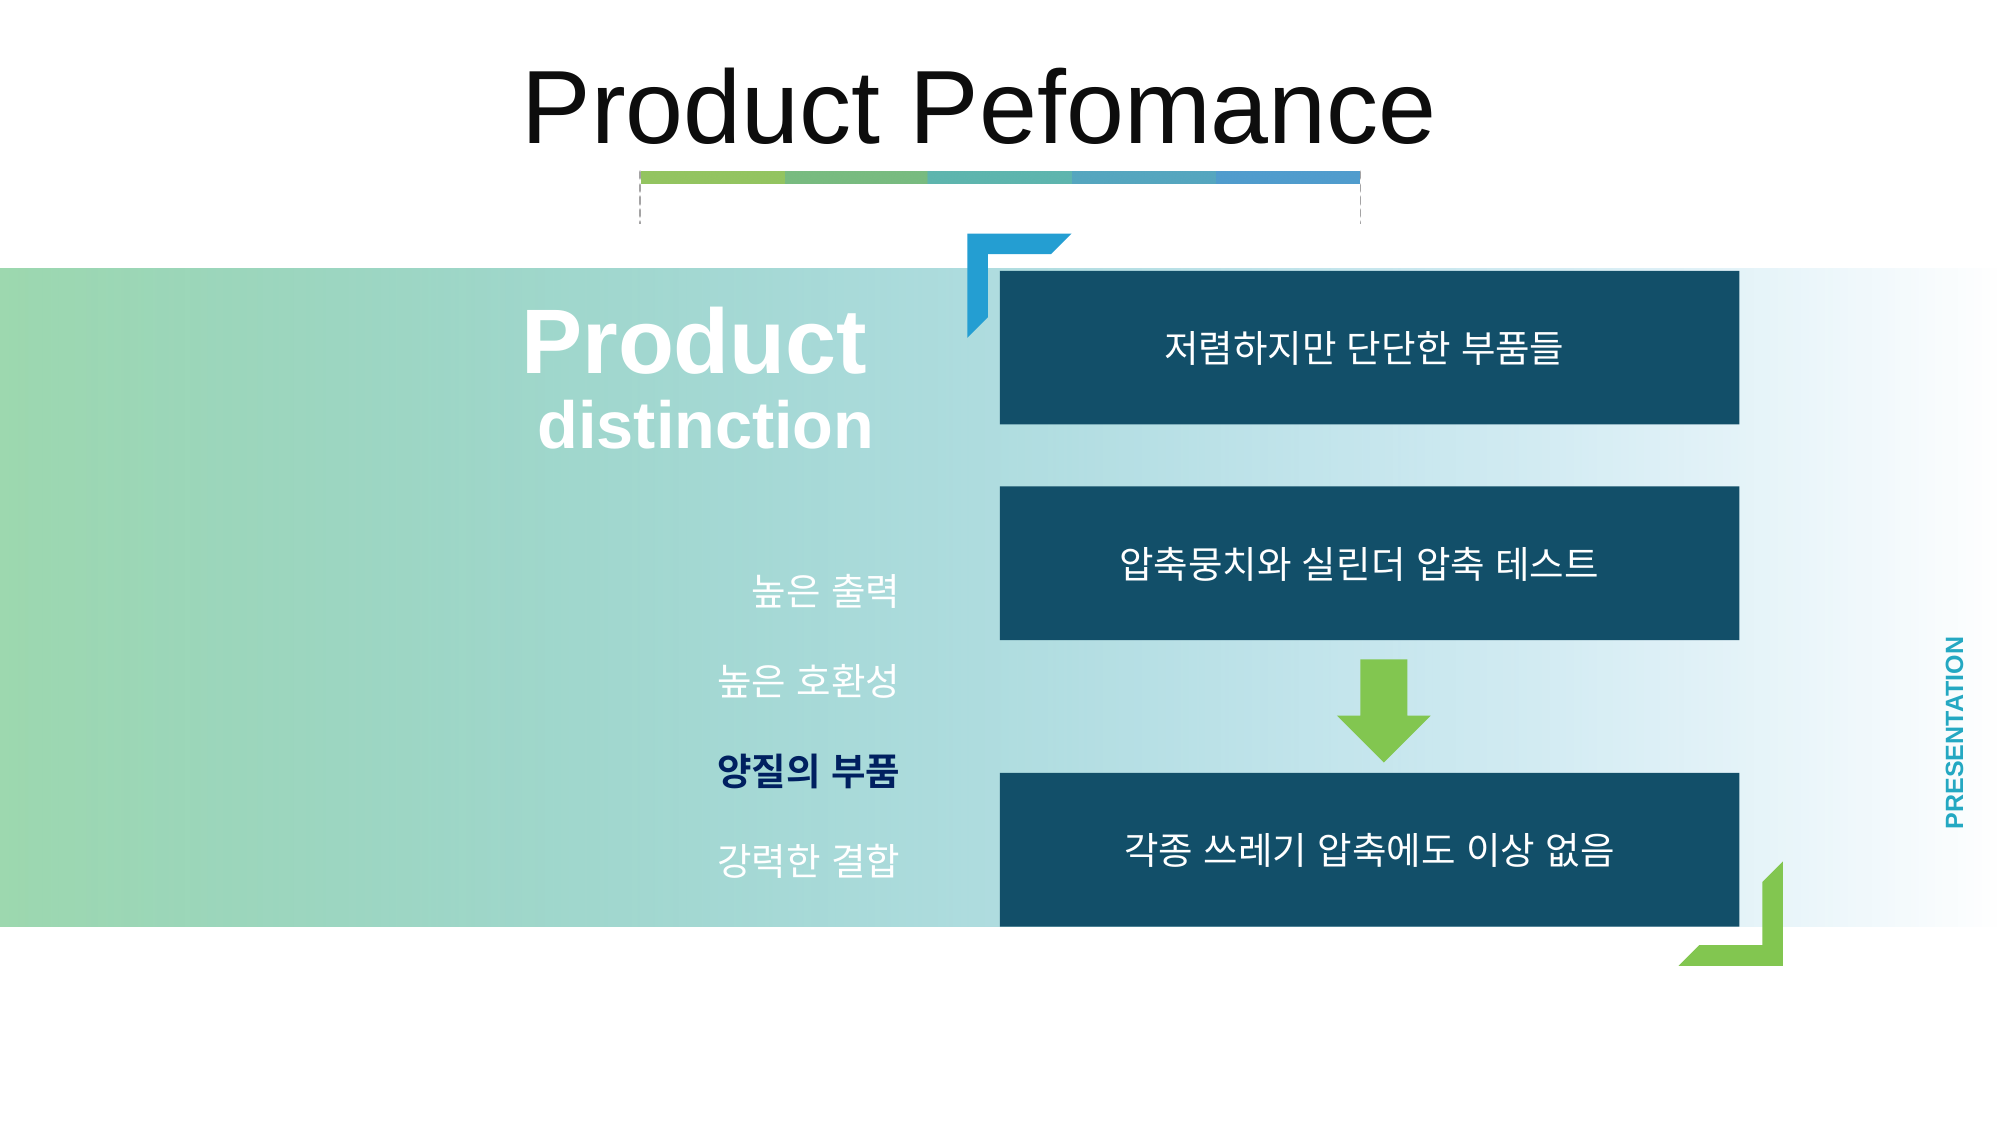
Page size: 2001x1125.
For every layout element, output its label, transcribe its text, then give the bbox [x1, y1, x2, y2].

text_box [1334, 658, 1434, 765]
text_box [1676, 858, 1785, 967]
picture [639, 161, 1361, 224]
text_box 저렴하지만 단단한 부품들 [999, 270, 1740, 426]
text_box Product [412, 274, 977, 399]
text_box [0, 268, 2000, 928]
text_box 각종 쓰레기 압축에도 이상 없음 [999, 772, 1740, 928]
text_box 압축뭉치와 실린더 압축 테스트 [999, 485, 1740, 641]
text_box 높은 출력 높은 호환성 양질의 부품 강력한 결합 [412, 560, 916, 890]
text_box [966, 232, 1075, 341]
text_box distinction [424, 374, 988, 470]
text_box Product Pefomance [461, 50, 1718, 170]
text_box PRESENTATION [1930, 280, 1976, 845]
